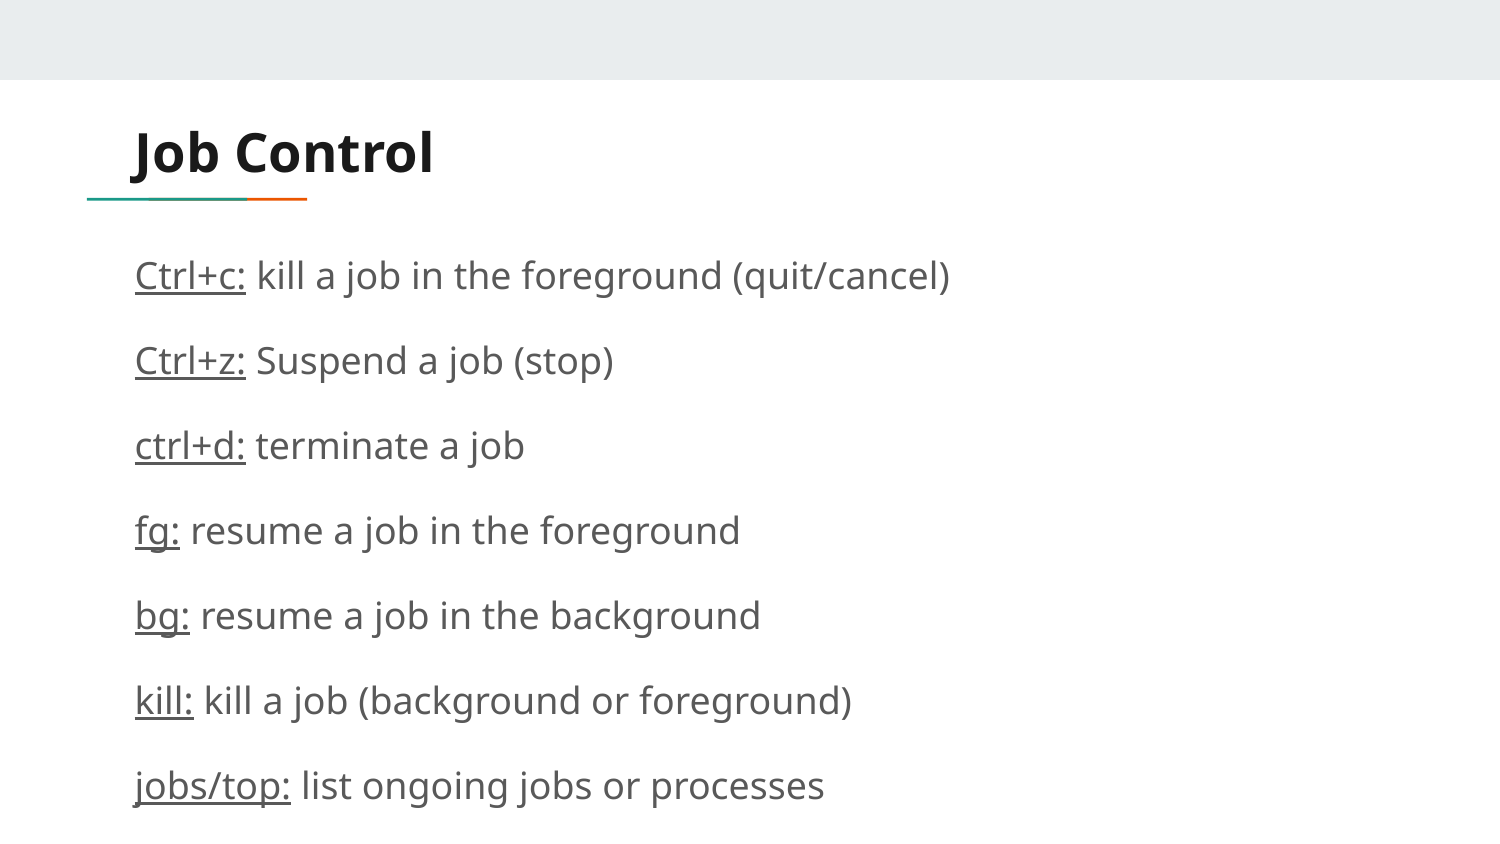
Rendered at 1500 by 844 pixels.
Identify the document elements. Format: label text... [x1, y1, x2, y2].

list Ctrl+c: kill a job in the foreground (quit/cancel) Ctrl+z: Suspend a job (stop) ctrl+d: terminate a job fg: resume a job in the foreground bg: resume a job in the background kill: kill a job (background or foreground) jobs/top: list ongoing jobs or processes [119, 229, 1381, 712]
title Job Control [119, 103, 1381, 192]
